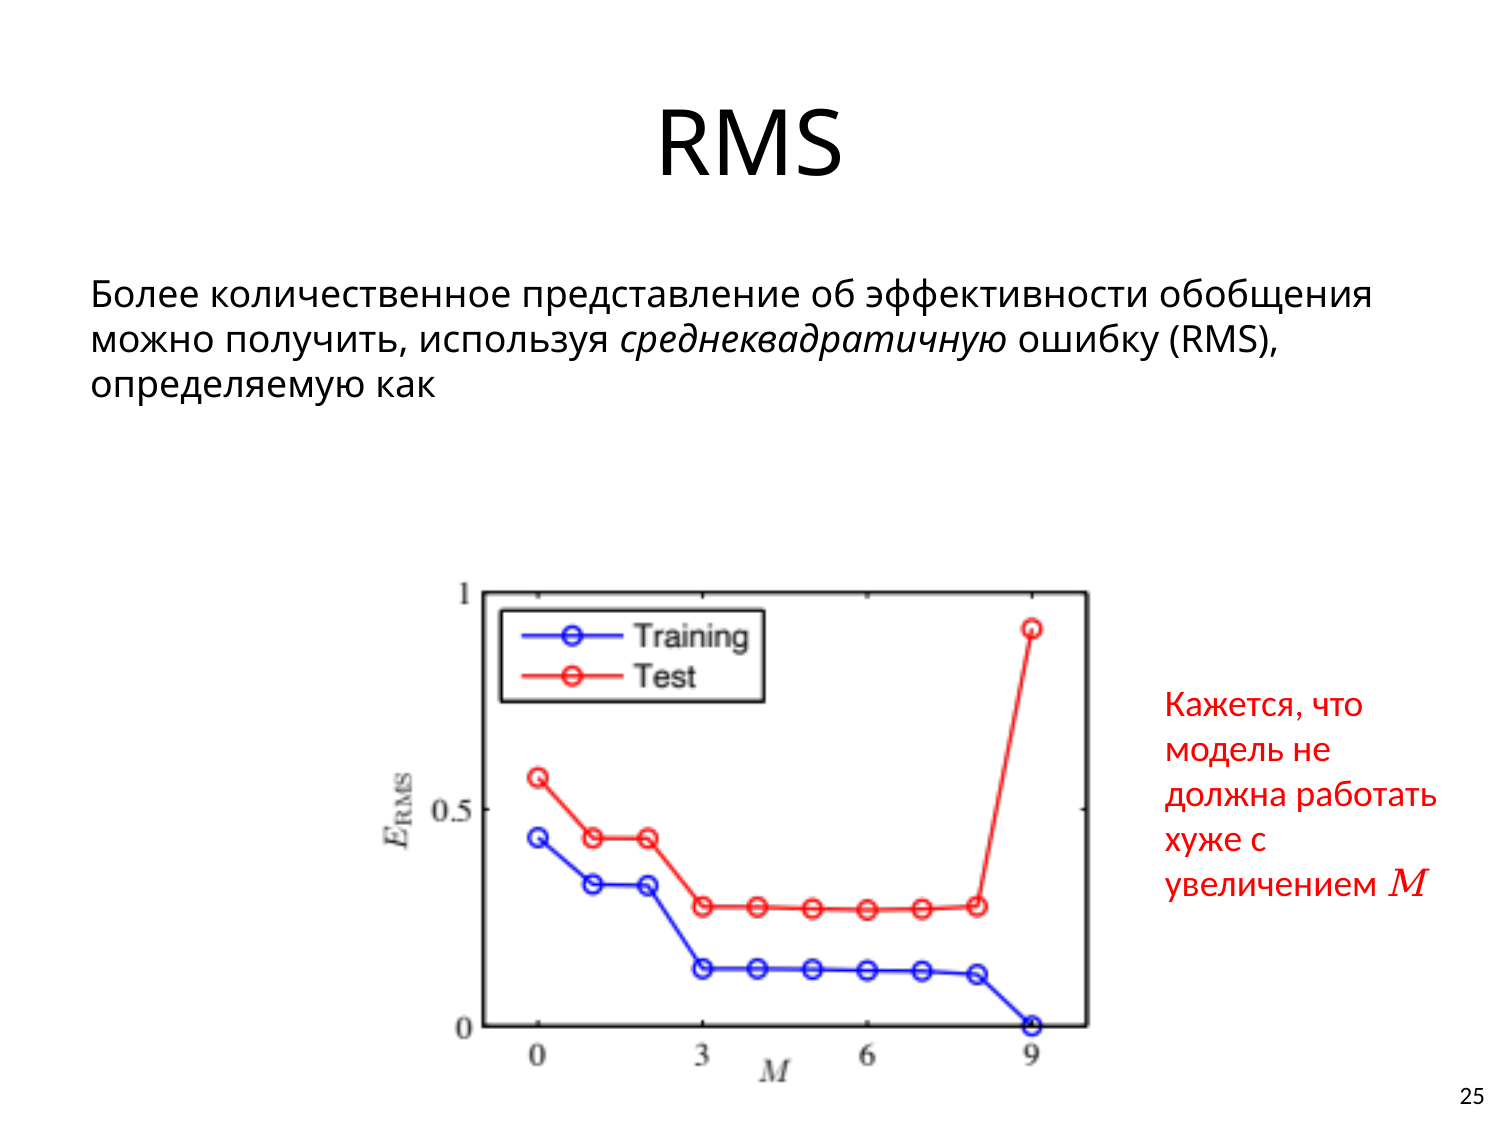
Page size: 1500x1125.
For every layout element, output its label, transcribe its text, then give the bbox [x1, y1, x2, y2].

title RMS [75, 45, 1425, 233]
picture [343, 562, 1102, 1125]
text_box Кажется, что модель не должна работать хуже с увеличением M [1149, 671, 1461, 912]
slide_number 25 [1149, 1065, 1500, 1125]
